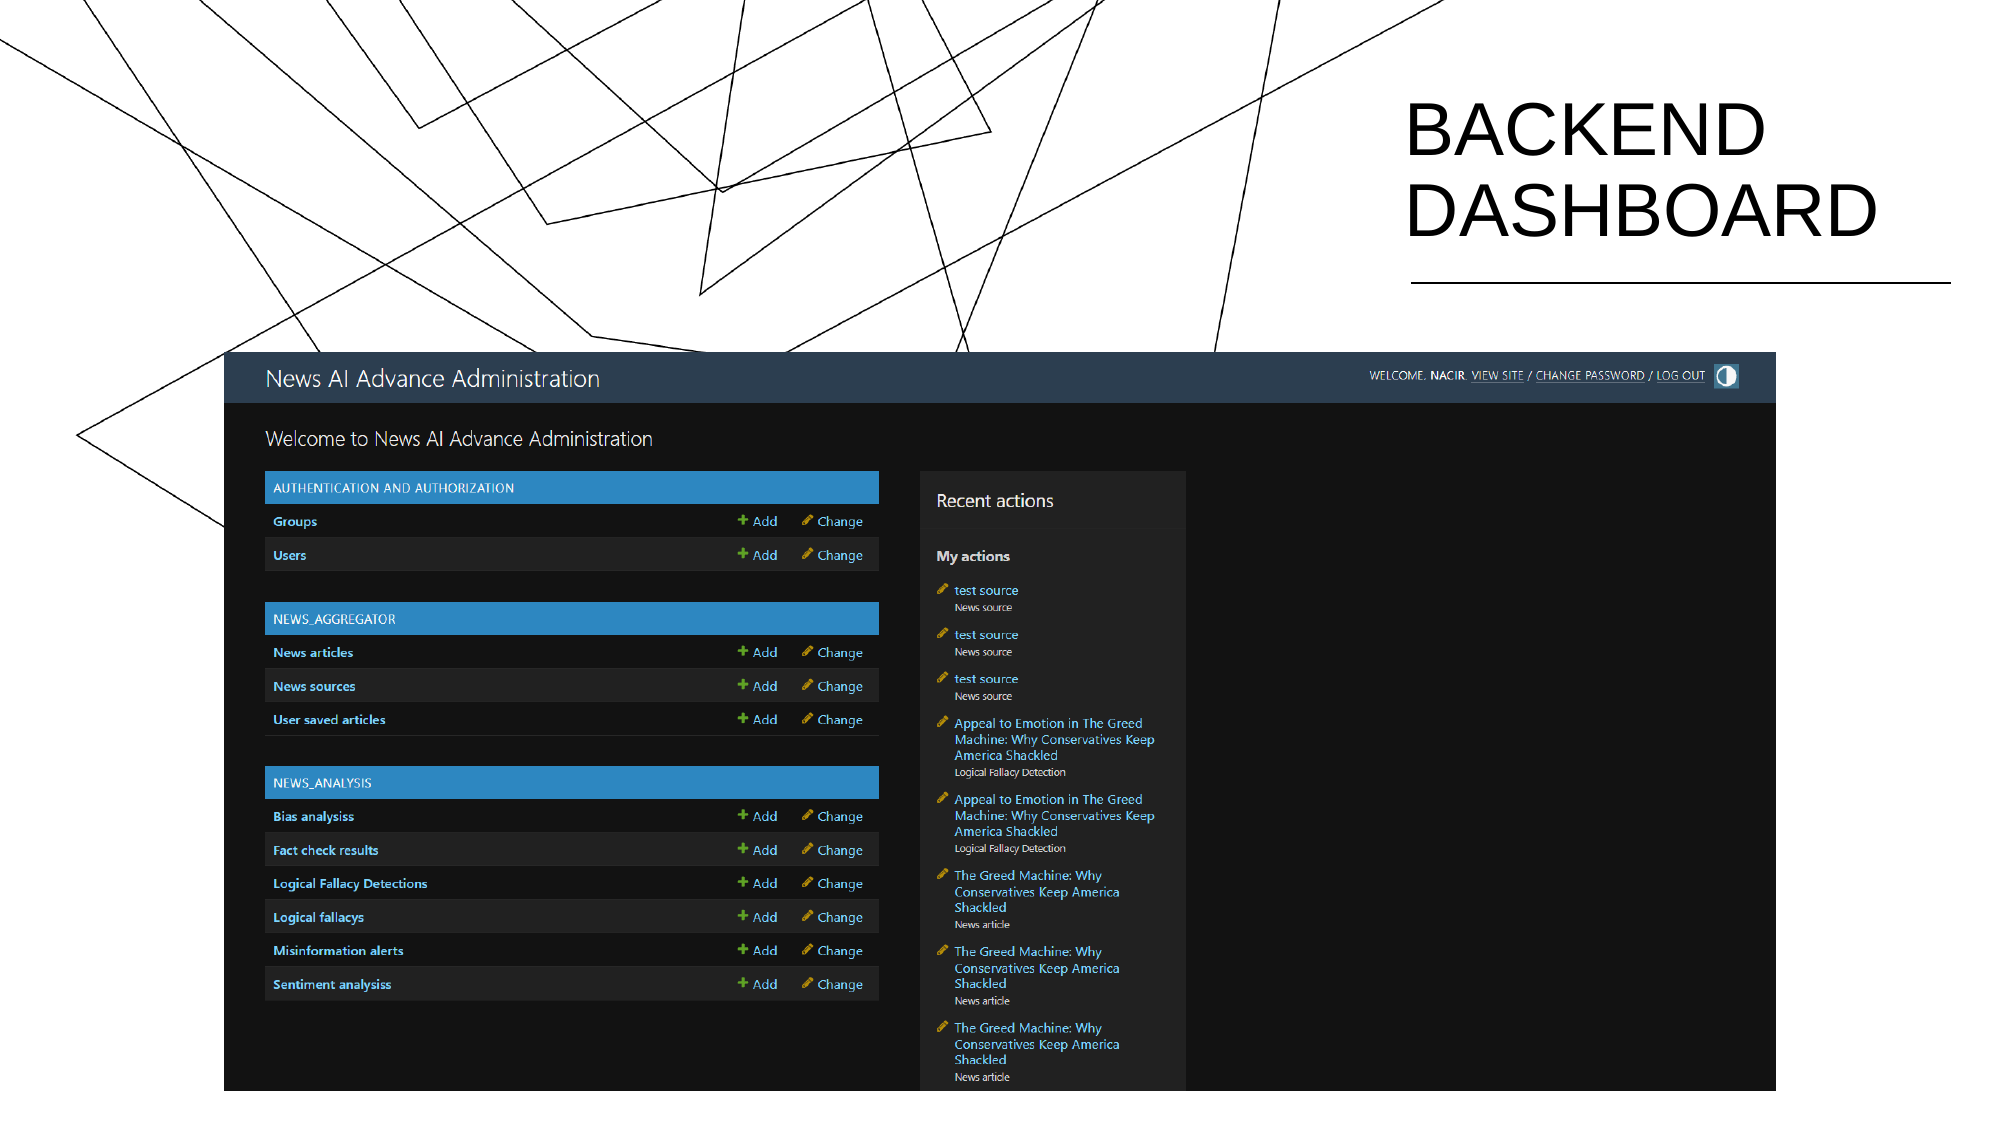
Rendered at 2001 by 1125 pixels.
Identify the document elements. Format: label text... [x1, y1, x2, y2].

picture [0, 0, 1776, 1092]
title BACKEND DASHBOARD [1389, 76, 1953, 261]
